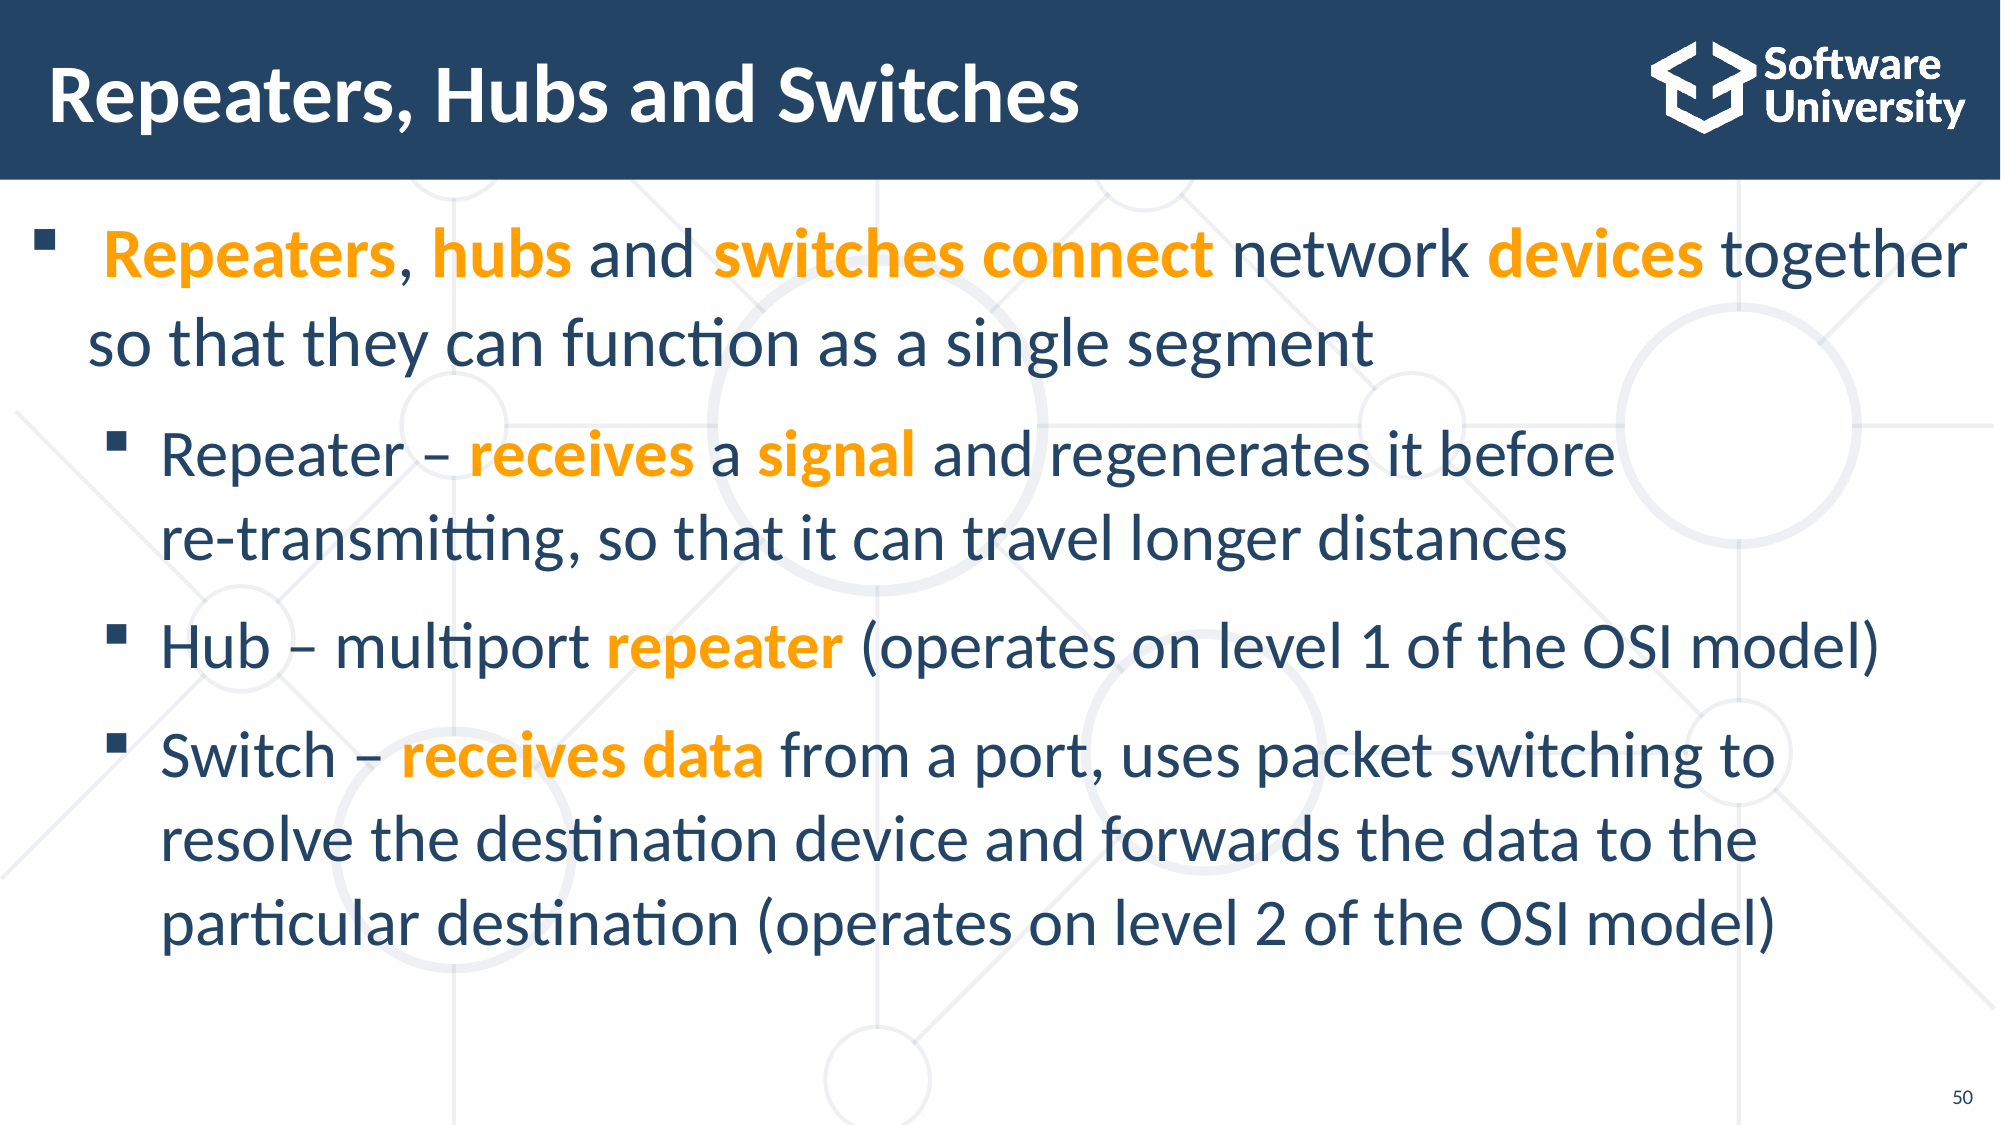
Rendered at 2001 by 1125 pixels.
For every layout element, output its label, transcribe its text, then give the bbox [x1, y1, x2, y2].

slide_number 50 [1927, 1067, 1989, 1117]
title Repeaters, Hubs and Switches [31, 16, 1625, 162]
picture [1651, 41, 1966, 134]
list Repeaters, hubs and switches connect network devices together so that they can function as a single segment Repeater – receives a signal and regenerates it before re-transmitting, so that it can travel longer distances Hub – multiport repeater (operates on level 1 of the OSI model) Switch – receives data from a port, uses packet switching to resolve the destination device and forwards the data to the particular destination (operates on level 2 of the OSI model) [10, 196, 1989, 1104]
